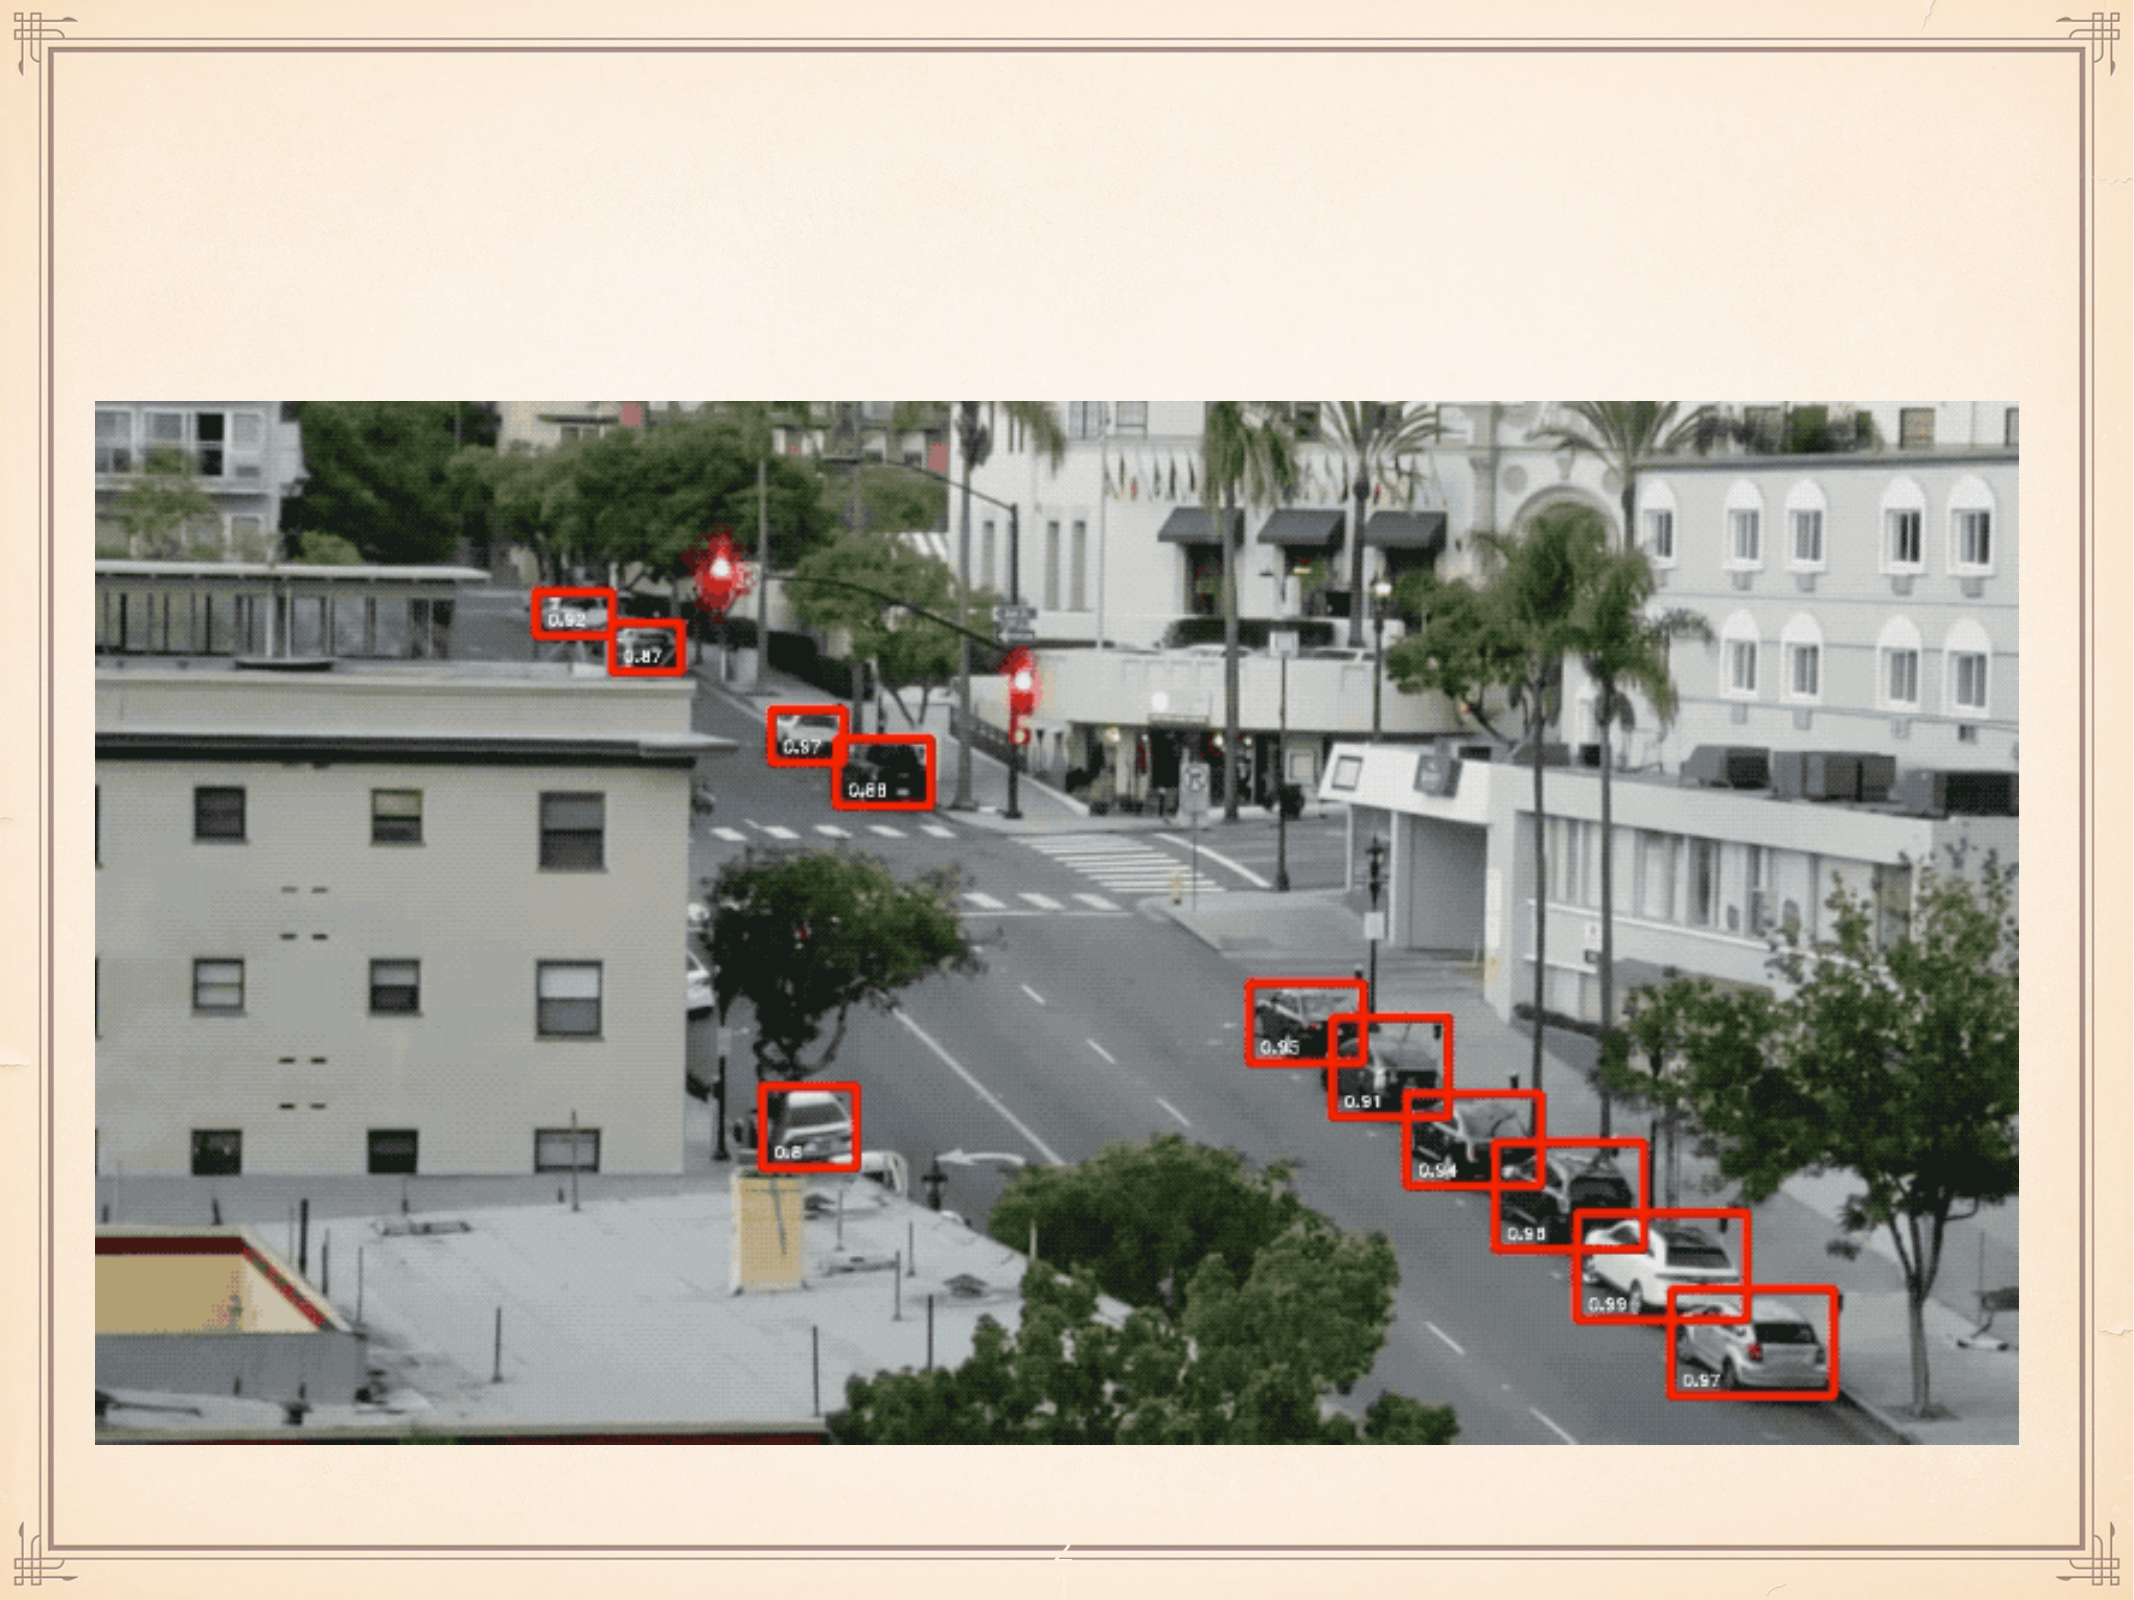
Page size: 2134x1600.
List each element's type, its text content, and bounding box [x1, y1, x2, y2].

slide_number 21 [1043, 1516, 1092, 1580]
picture [0, 0, 2134, 1600]
